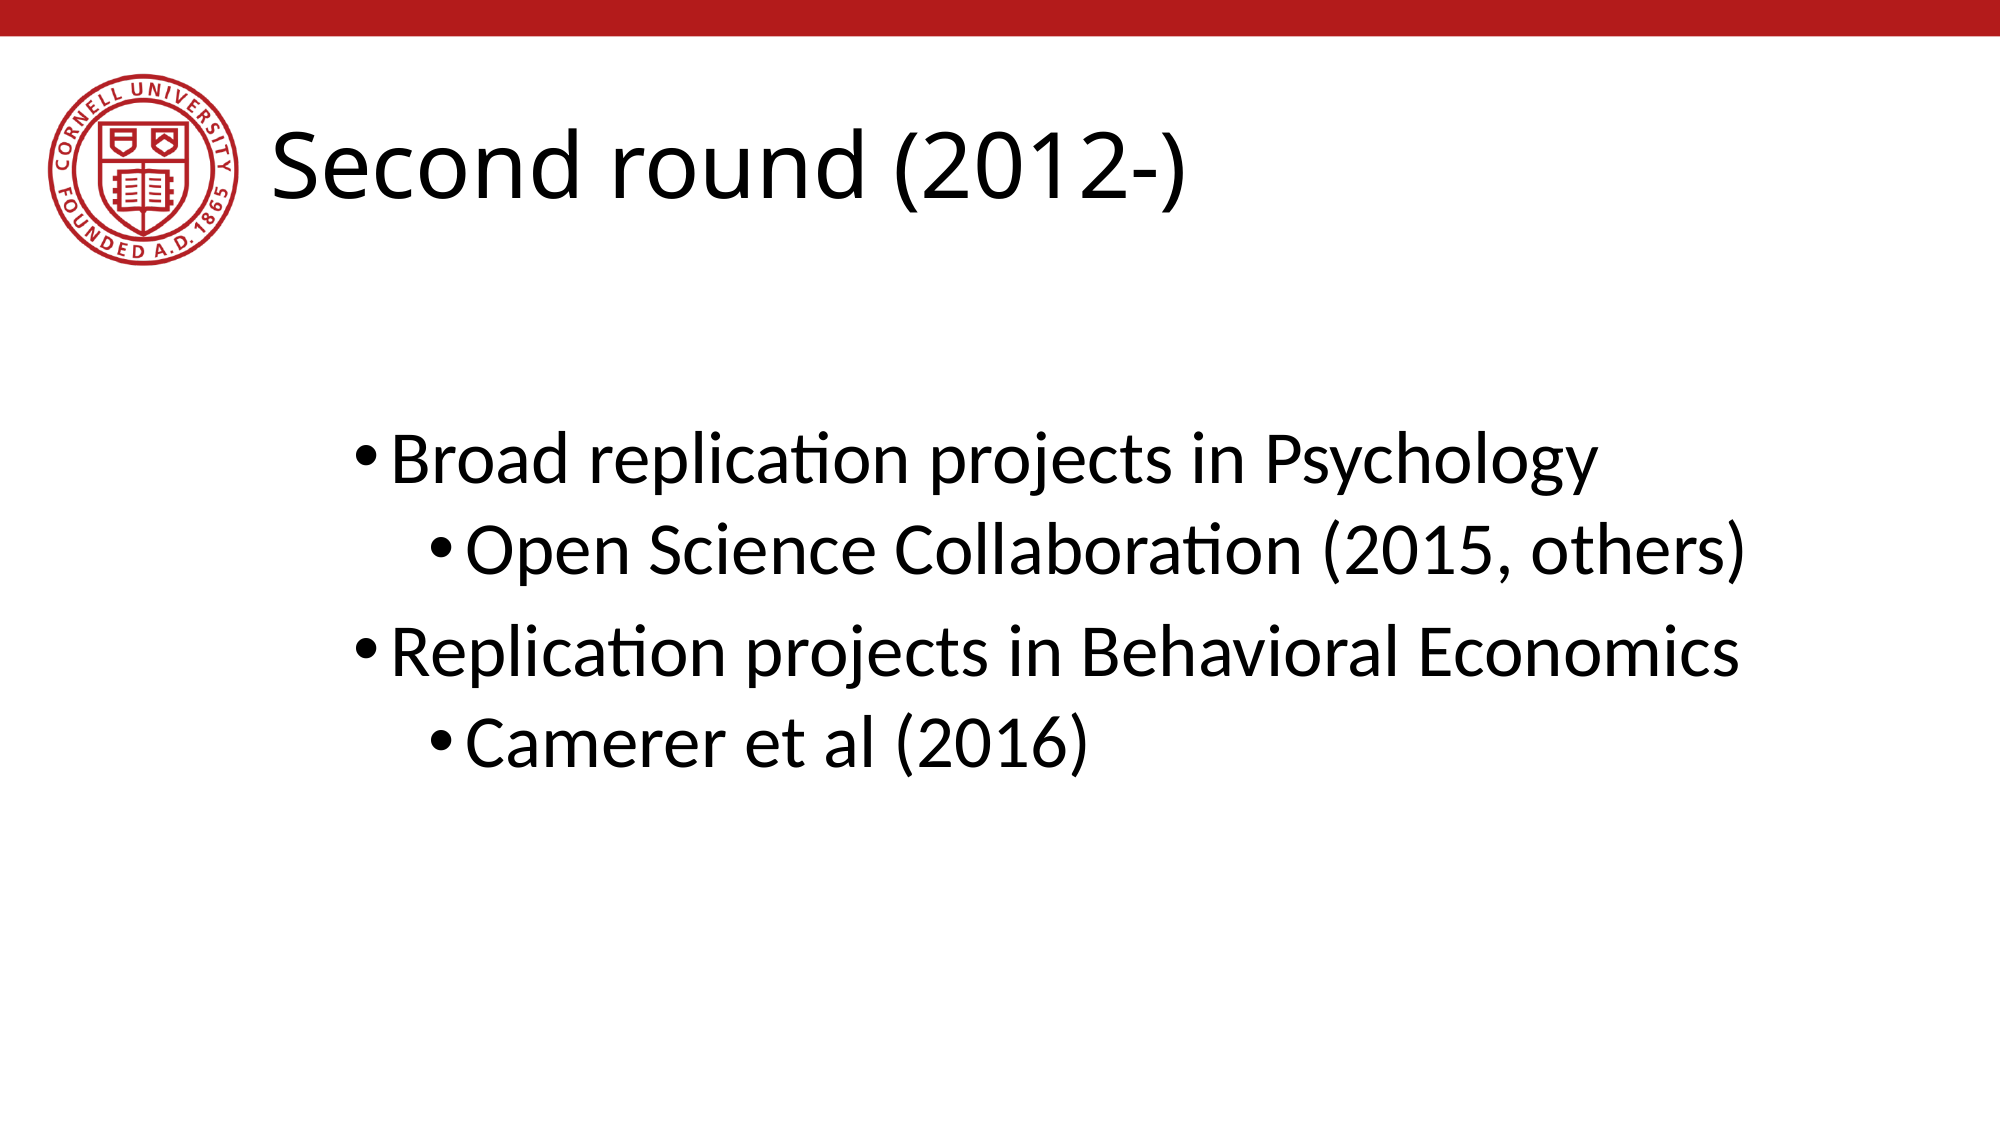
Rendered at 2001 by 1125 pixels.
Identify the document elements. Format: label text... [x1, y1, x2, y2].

picture [39, 65, 255, 274]
title Second round (2012-) [255, 59, 1860, 278]
list Broad replication projects in Psychology Open Science Collaboration (2015, others) Replication projects in Behavioral Economics Camerer et al (2016) [338, 411, 1777, 1125]
